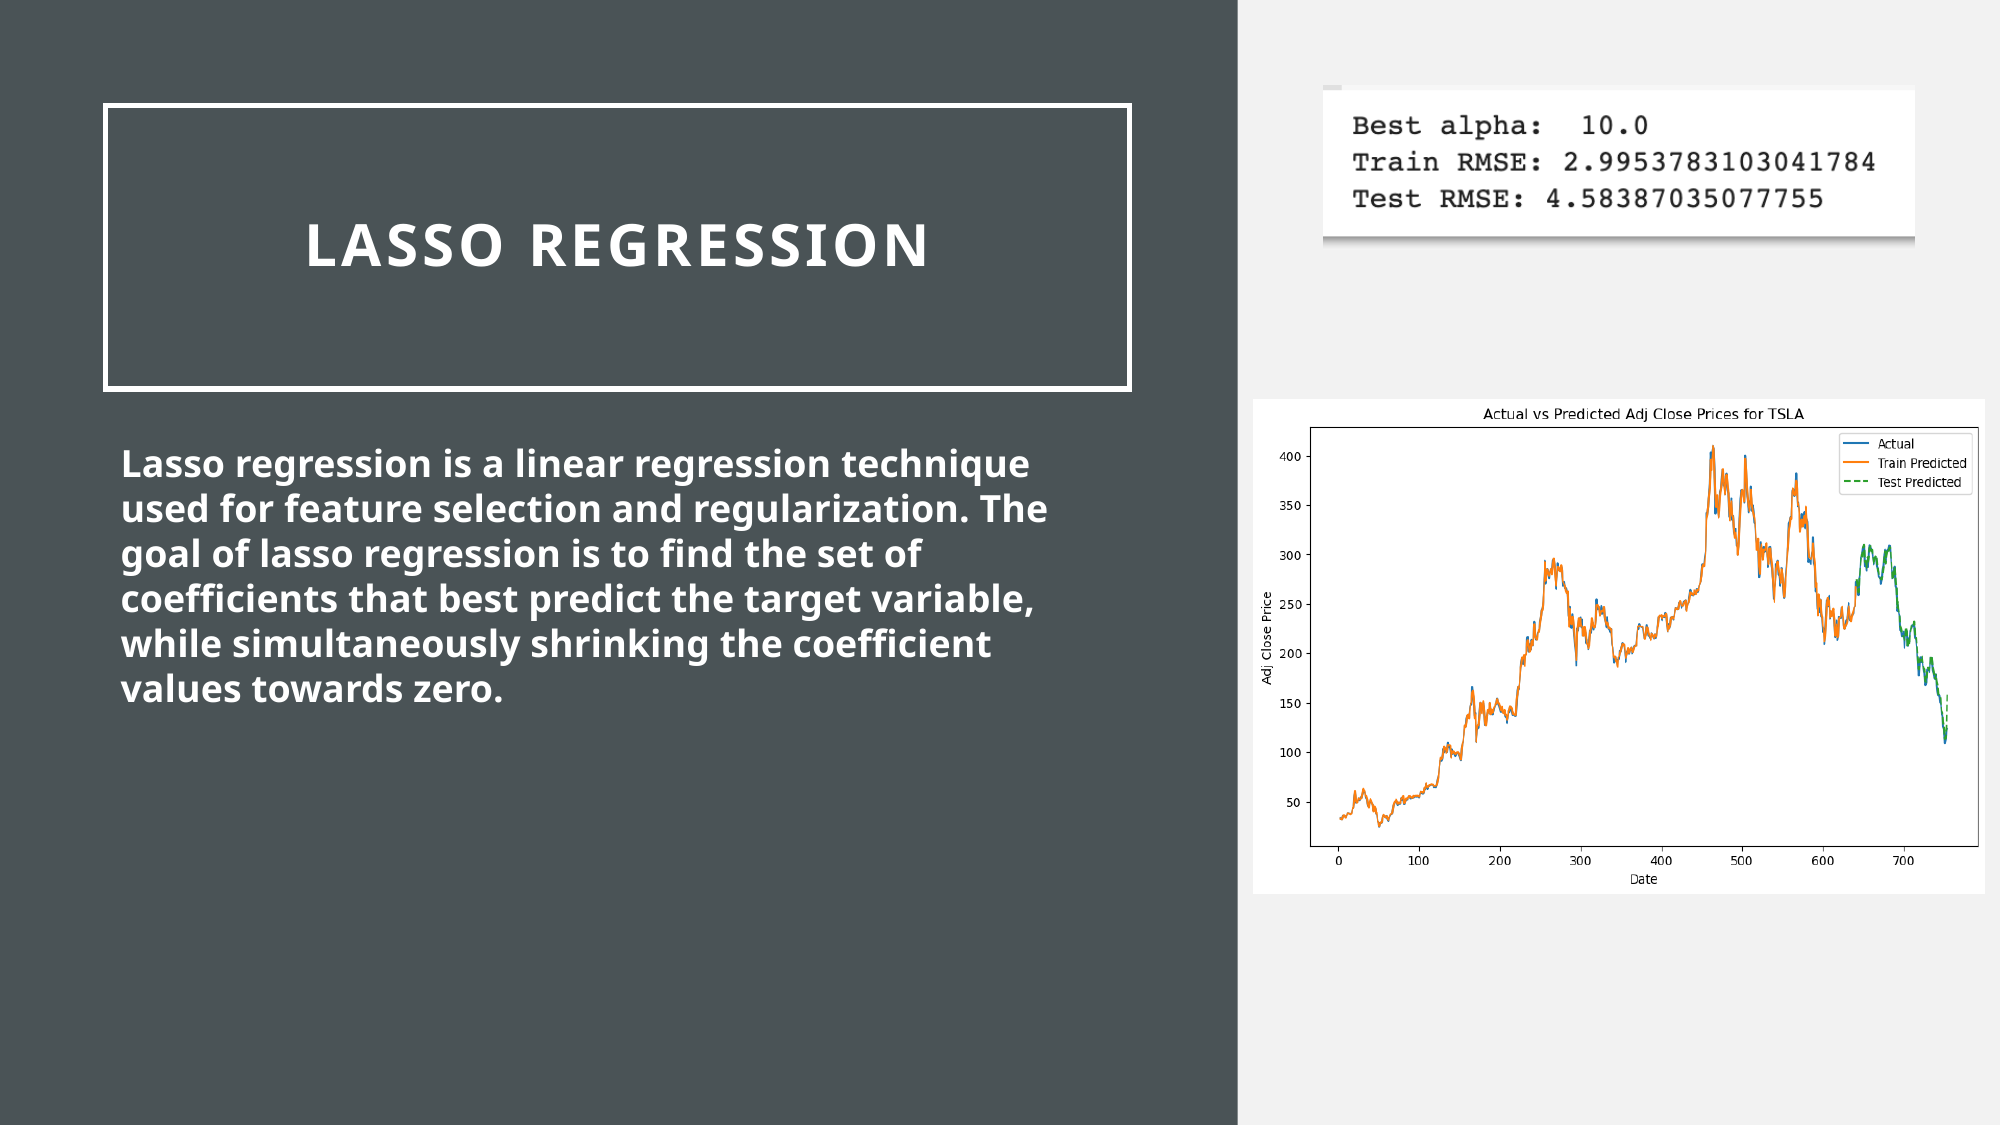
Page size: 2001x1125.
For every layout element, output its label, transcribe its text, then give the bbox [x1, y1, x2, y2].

text_box [0, 0, 1238, 1125]
picture [1253, 399, 1985, 894]
list Lasso regression is a linear regression technique used for feature selection and regularization. The goal of lasso regression is to find the set of coefficients that best predict the target variable, while simultaneously shrinking the coefficient values towards zero. [105, 432, 1130, 994]
picture [1322, 85, 1915, 250]
text_box [1238, 0, 2000, 1125]
title LASSO REGRESSION [103, 103, 1132, 392]
